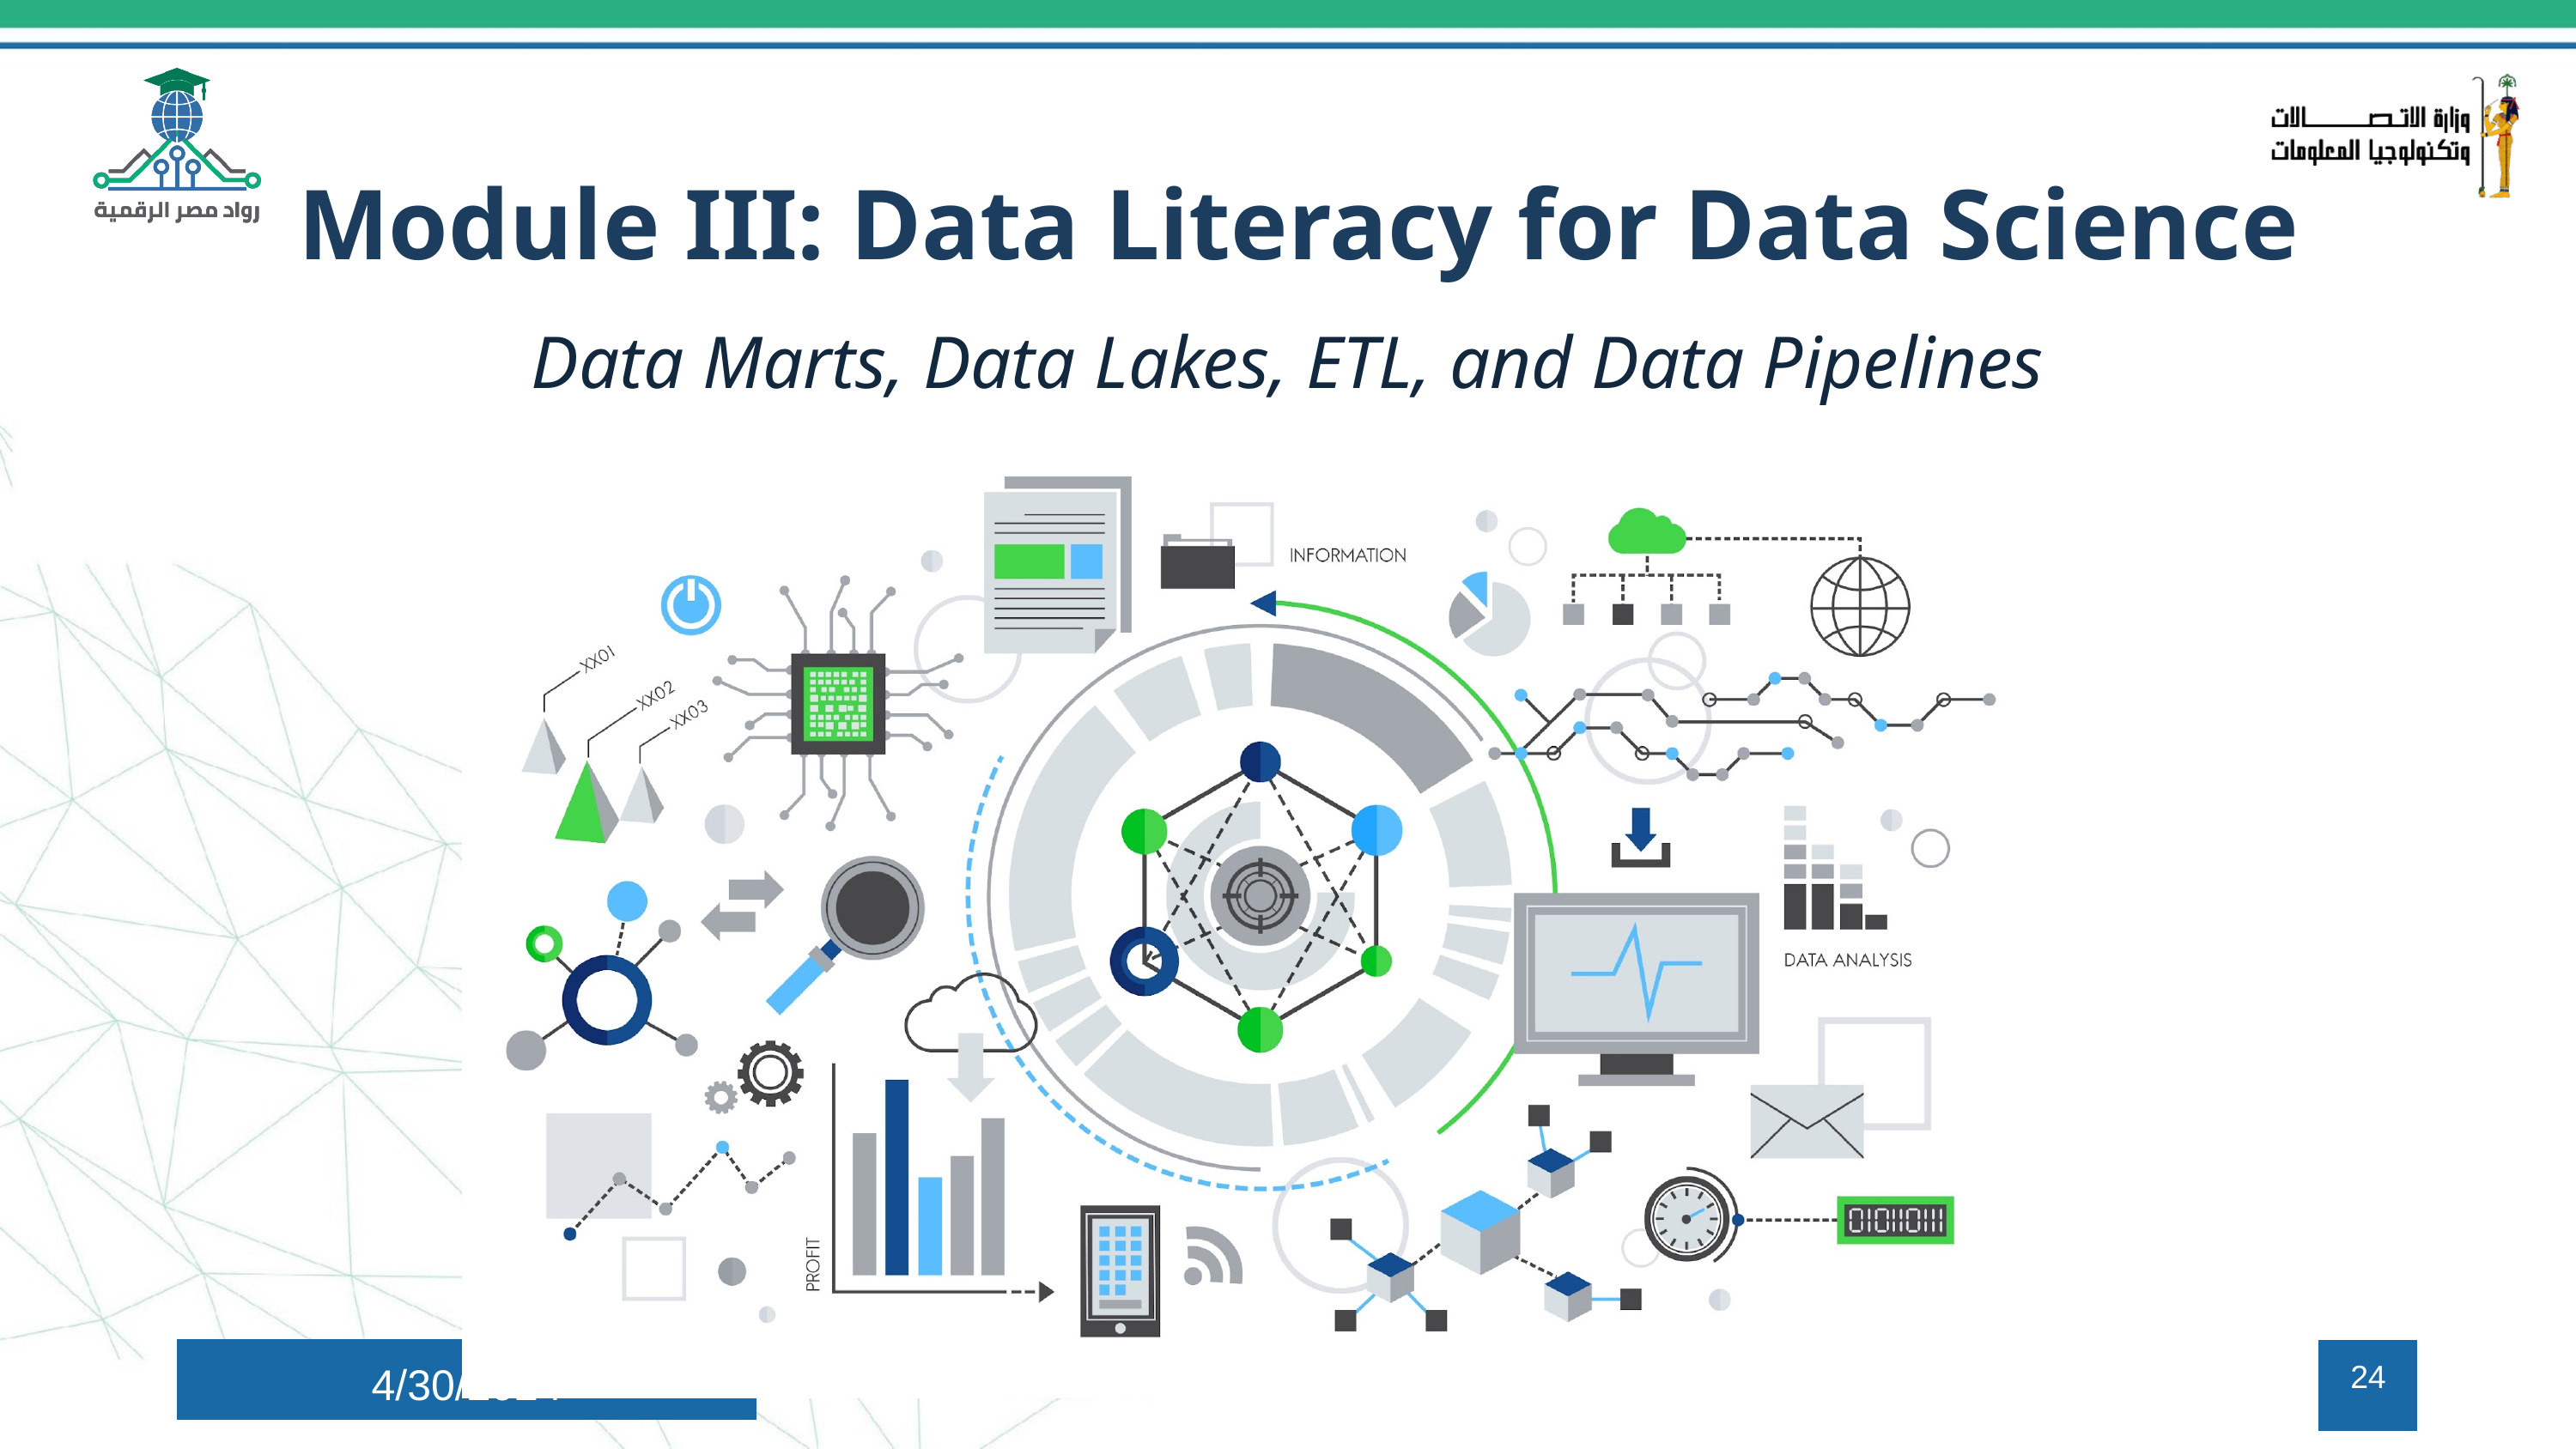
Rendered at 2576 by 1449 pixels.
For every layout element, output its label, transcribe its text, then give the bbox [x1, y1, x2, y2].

text_box [19, 0, 335, 294]
picture [0, 0, 2576, 1449]
text_box Module III: Data Literacy for Data Science [257, 156, 2341, 286]
text_box Data Marts, Data Lakes, ETL, and Data Pipelines [419, 311, 2157, 409]
text_box 24 [2044, 1349, 2386, 1396]
text_box [177, 1338, 757, 1420]
text_box [2318, 1339, 2417, 1432]
text_box [2263, 70, 2535, 205]
text_box 4/30/2024 [190, 1347, 744, 1410]
